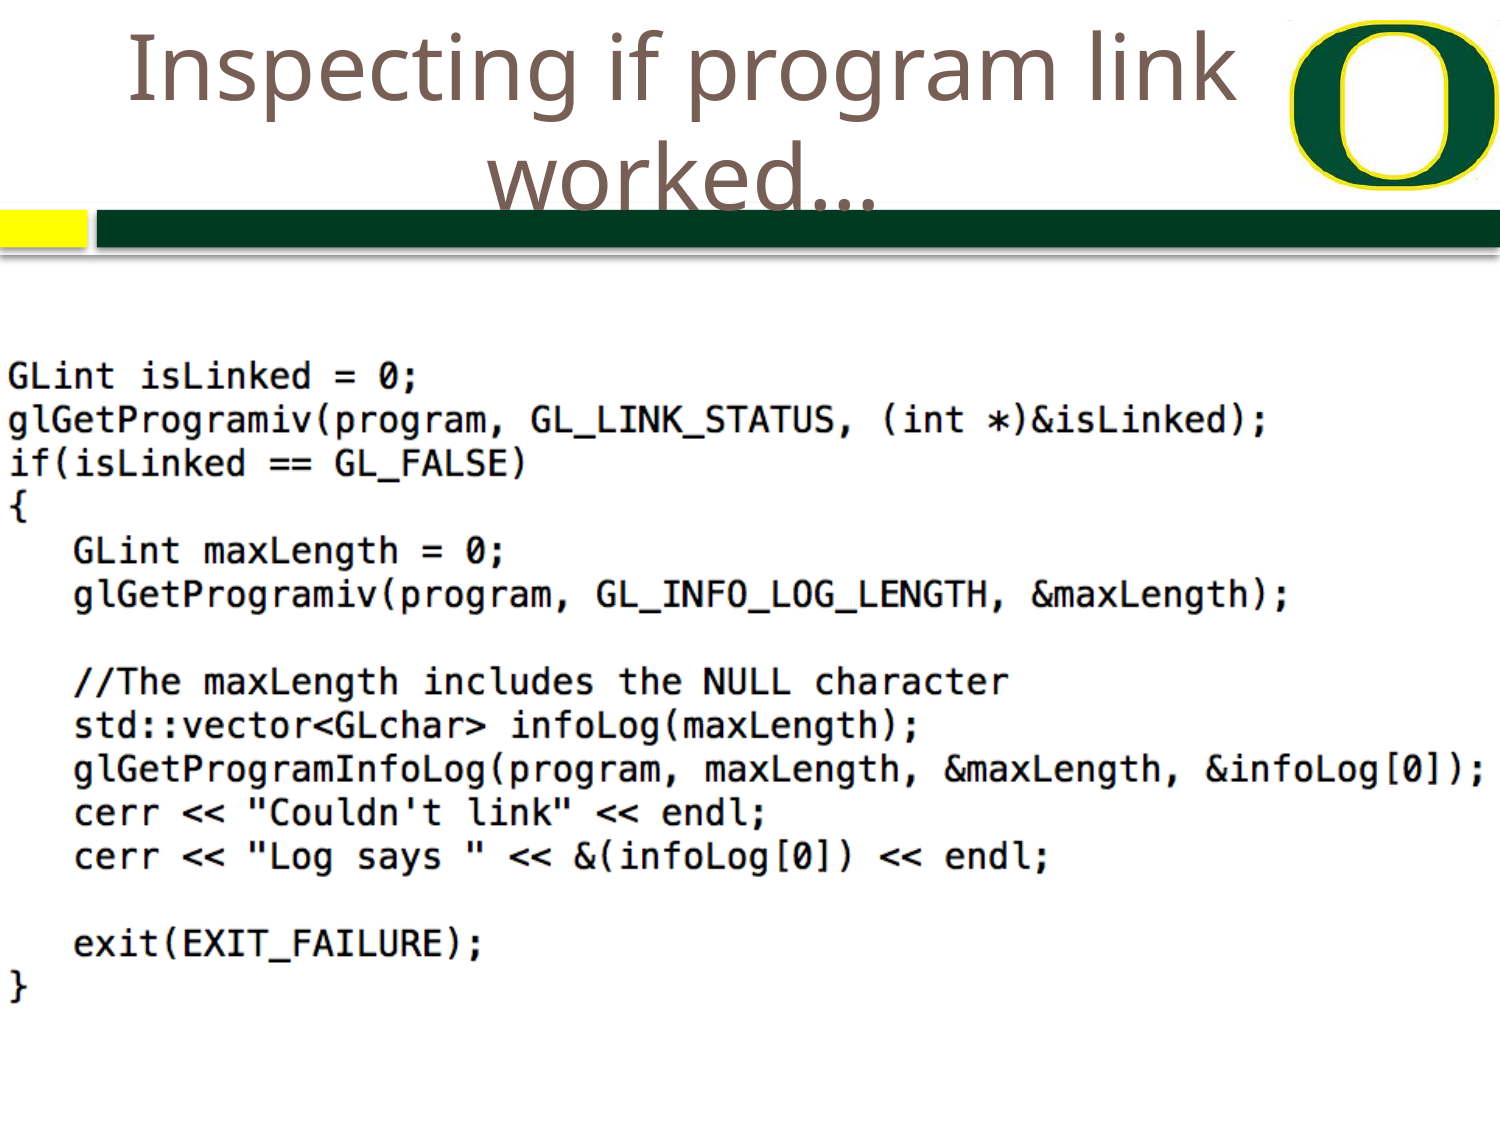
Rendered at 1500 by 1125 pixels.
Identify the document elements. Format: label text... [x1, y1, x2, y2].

title Inspecting if program link worked… [100, 37, 1267, 200]
picture [1287, 20, 1500, 191]
picture [0, 350, 1500, 1022]
